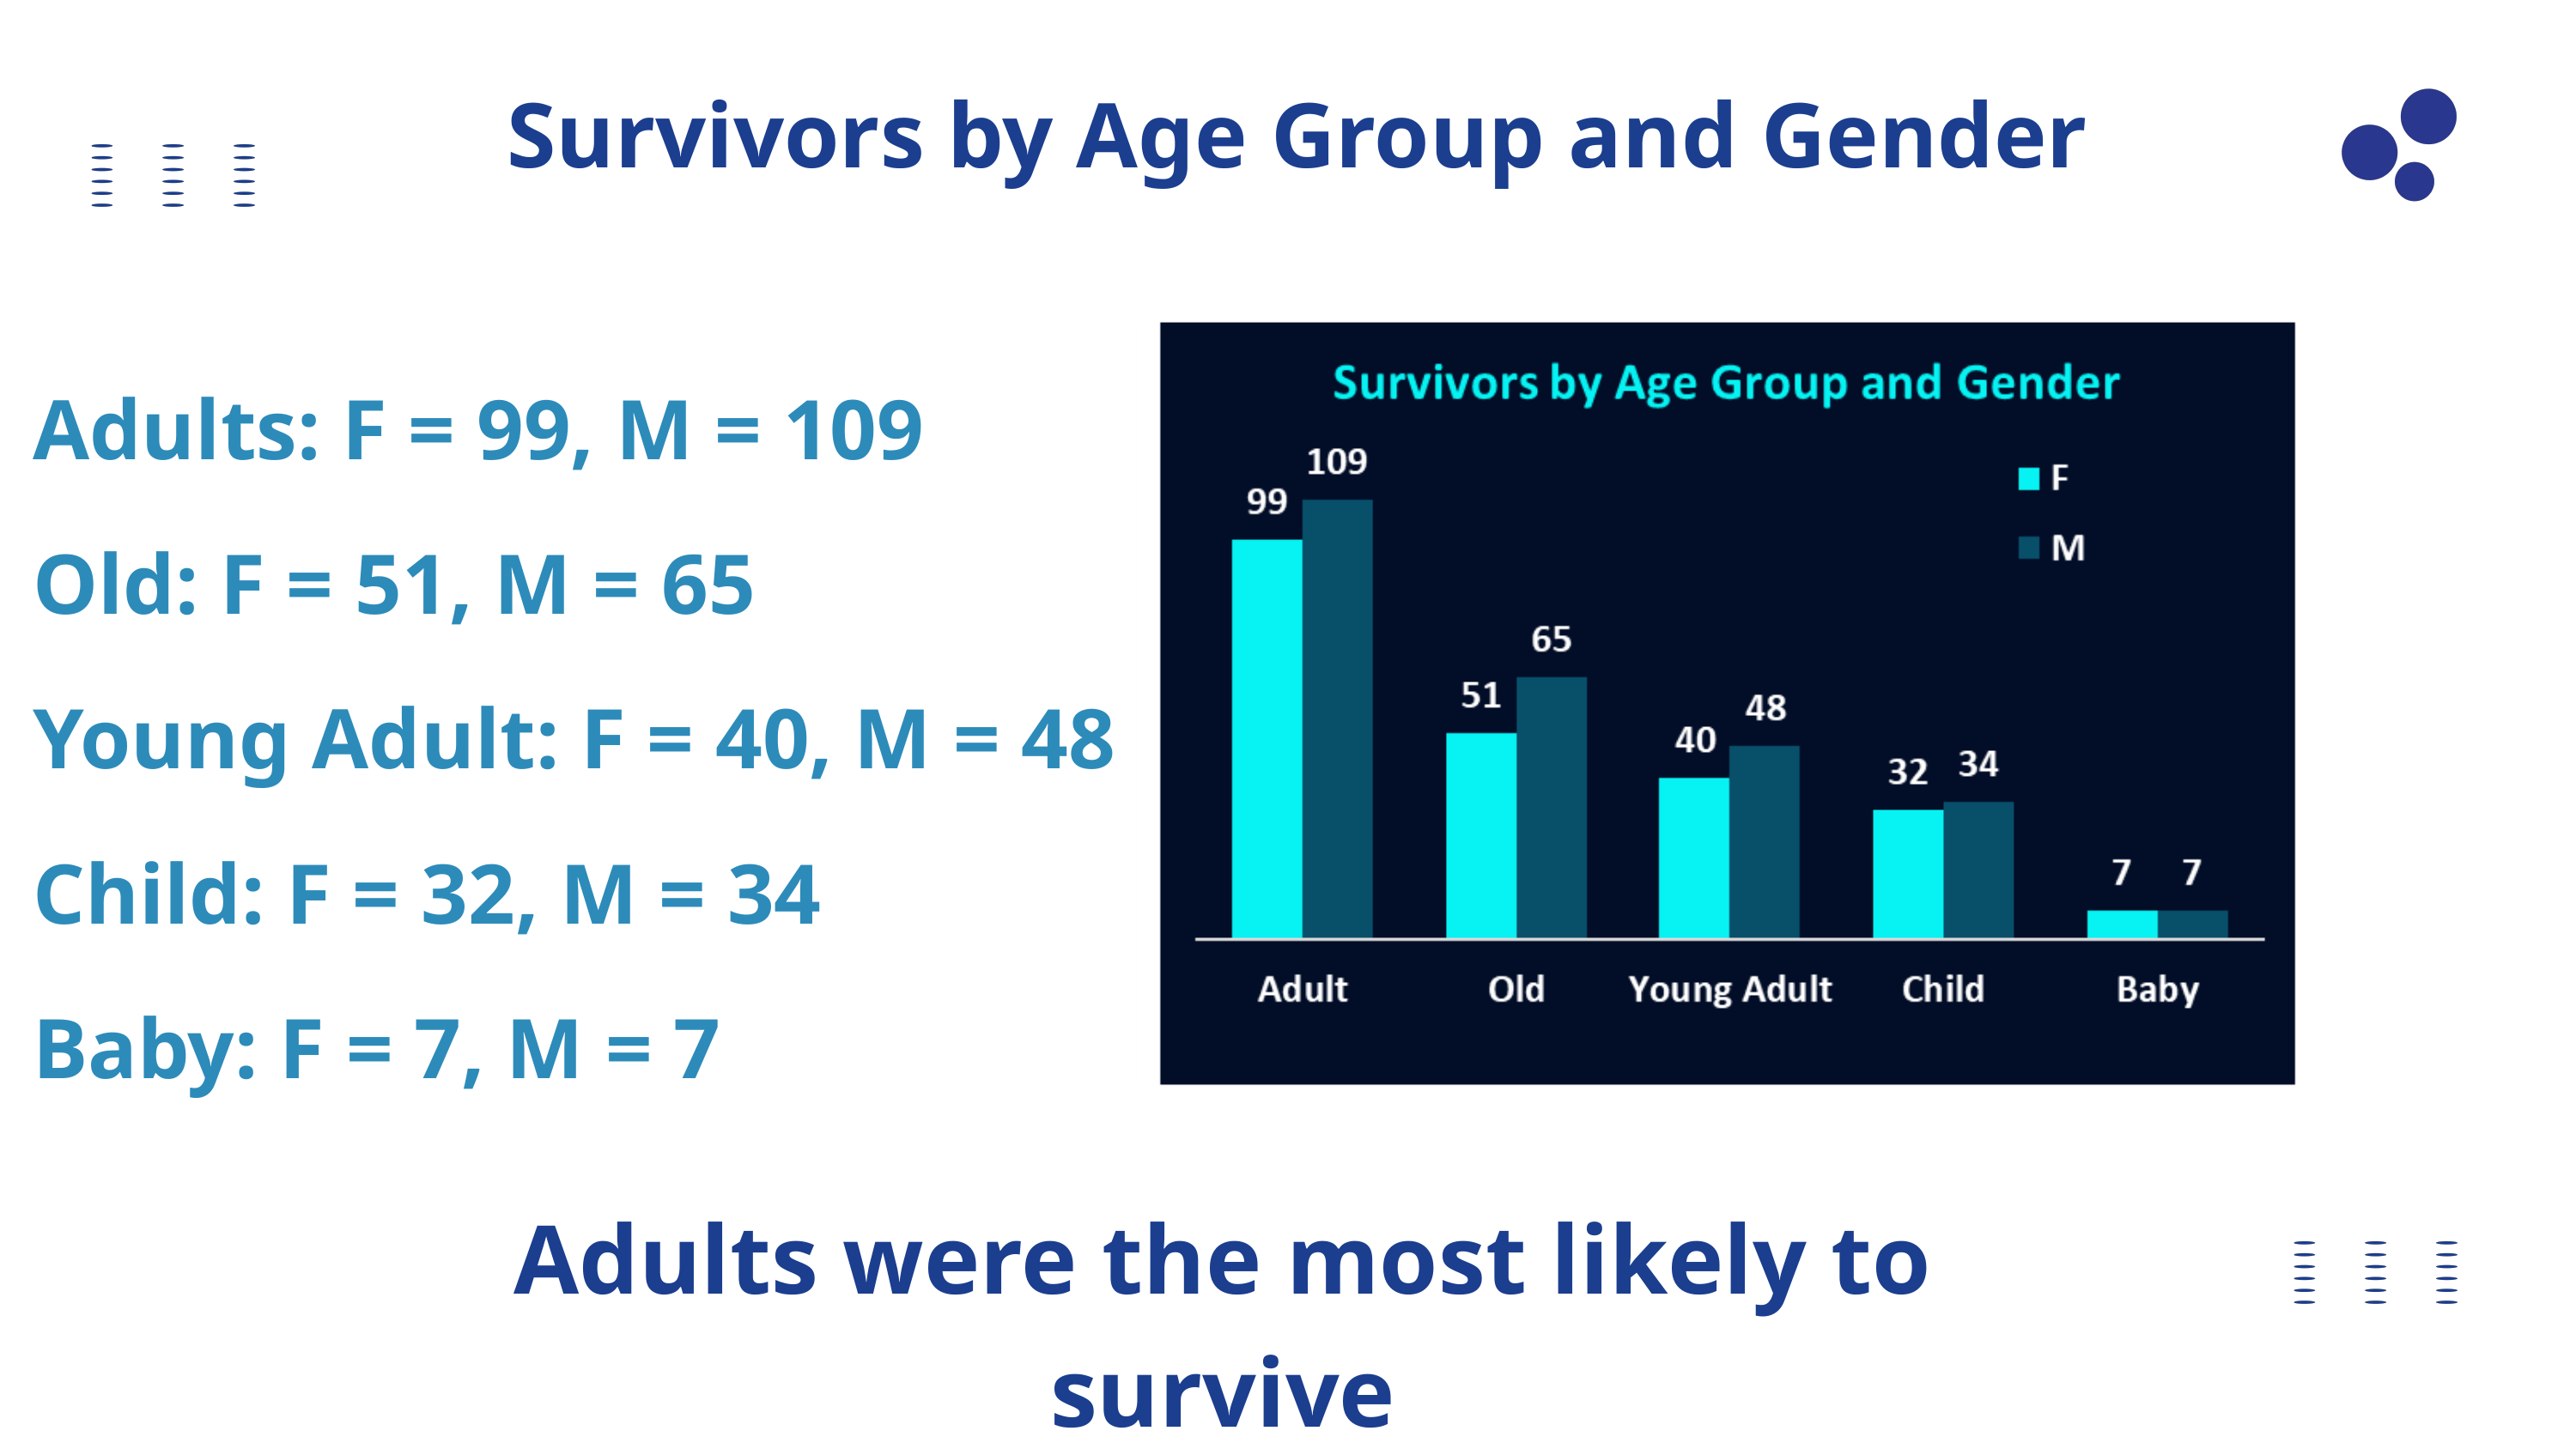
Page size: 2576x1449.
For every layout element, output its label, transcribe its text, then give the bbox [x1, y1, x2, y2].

text_box [91, 144, 256, 207]
text_box [2340, 87, 2458, 203]
text_box Adults were the most likely to survive [394, 1179, 2051, 1446]
text_box [1132, 297, 2324, 1111]
text_box Survivors by Age Group and Gender [469, 60, 2126, 186]
text_box Adults: F = 99, M = 109 Old: F = 51, M = 65 Young Adult: F = 40, M = 48 Child: F = 32, M = 34 Baby: F = 7, M = 7 [33, 321, 1133, 1095]
text_box [2293, 1241, 2458, 1304]
